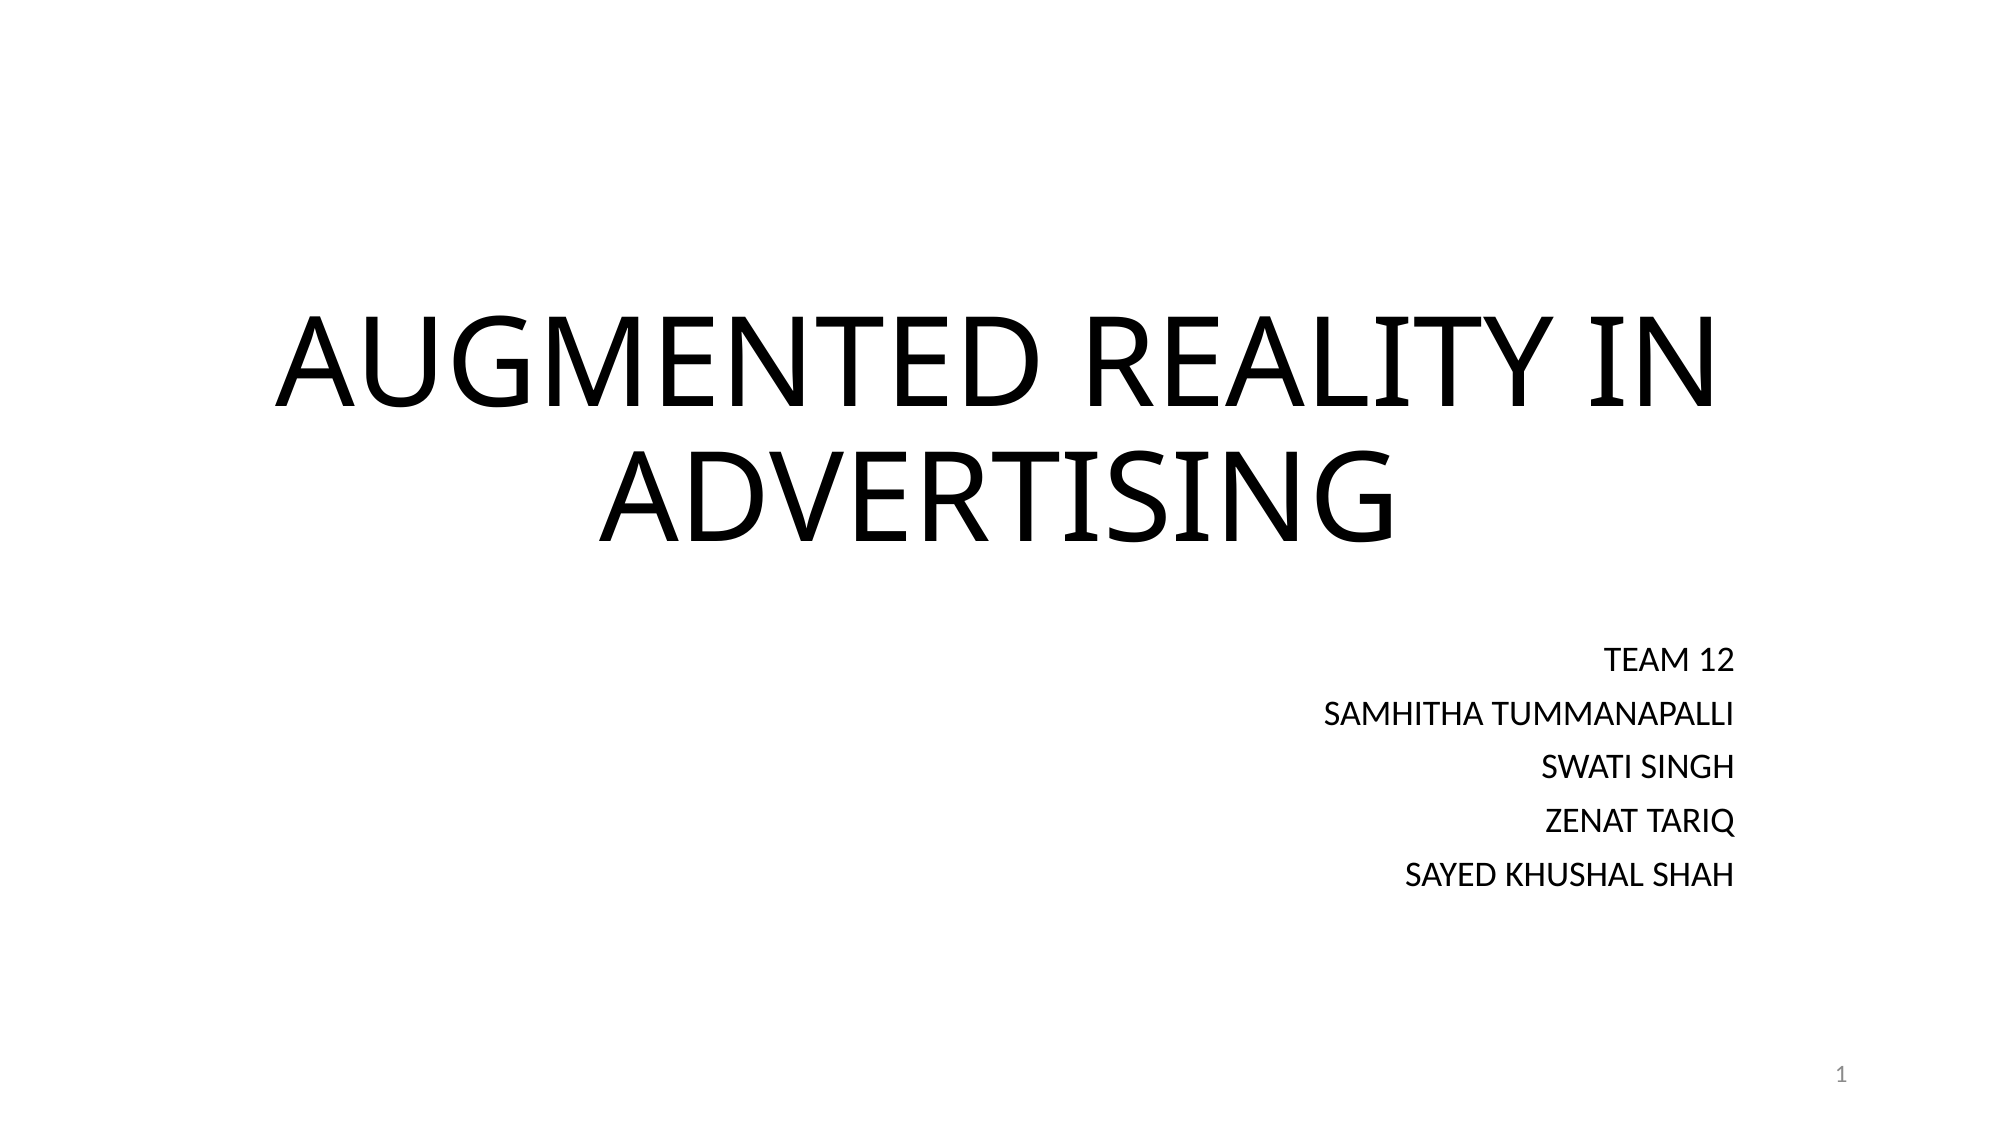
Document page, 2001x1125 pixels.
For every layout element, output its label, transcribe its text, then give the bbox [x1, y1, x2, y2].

slide_number 1 [1412, 1042, 1863, 1103]
subtitle TEAM 12 SAMHITHA TUMMANAPALLI SWATI SINGH ZENAT TARIQ SAYED KHUSHAL SHAH [249, 632, 1750, 905]
title AUGMENTED REALITY IN ADVERTISING [249, 184, 1750, 576]
